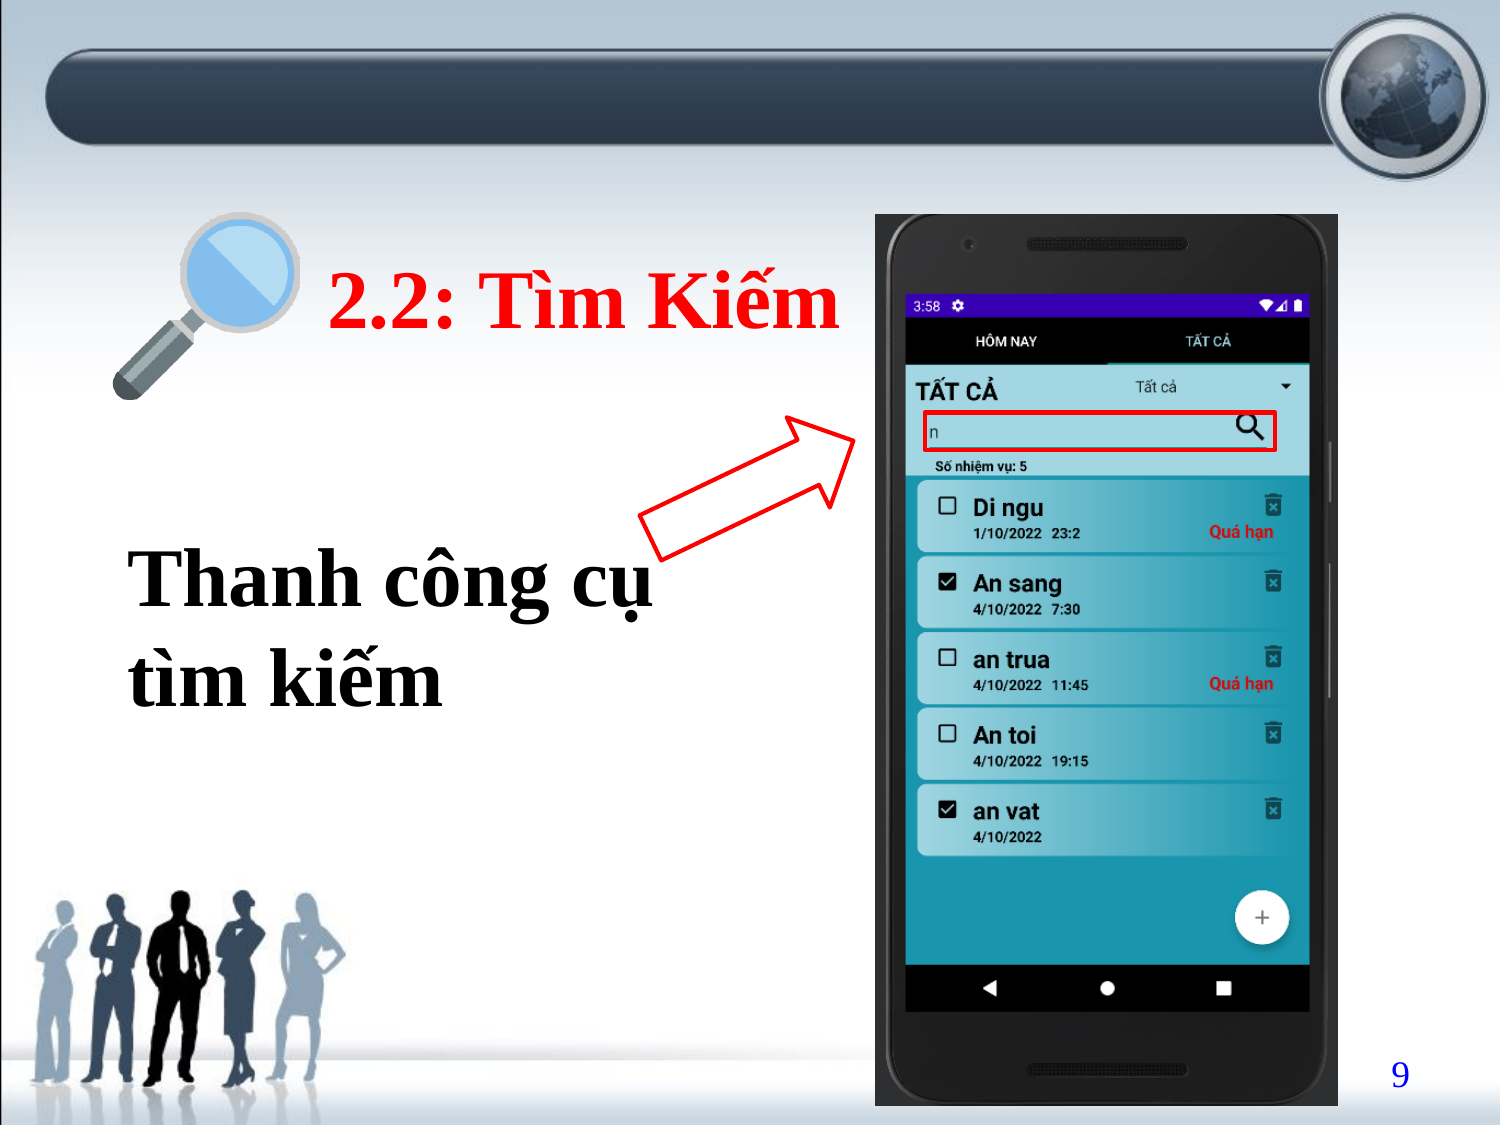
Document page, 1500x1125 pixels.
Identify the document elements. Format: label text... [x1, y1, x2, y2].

text_box [637, 415, 856, 550]
picture [0, 0, 1500, 1125]
slide_number 9 [1341, 1042, 1425, 1103]
text_box 2.2: Tìm Kiếm [312, 237, 869, 353]
text_box Thanh công cụ tìm kiếm [112, 515, 688, 731]
